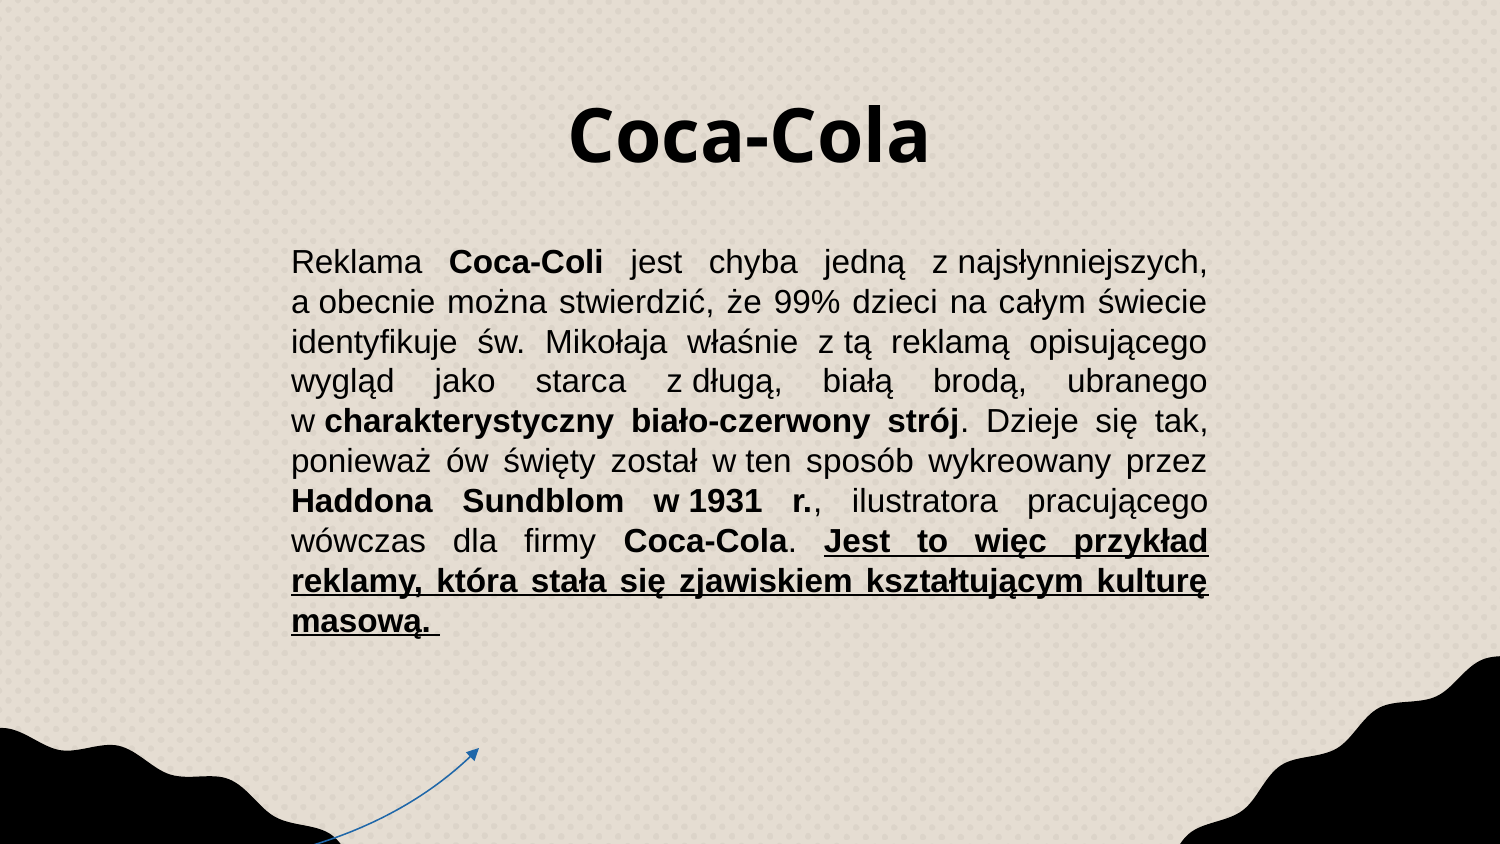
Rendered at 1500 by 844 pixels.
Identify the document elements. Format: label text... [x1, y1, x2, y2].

text_box Reklama Coca‑Coli jest chyba jedną z najsłynniejszych, a obecnie można stwierdzić, że 99% dzieci na całym świecie identyfikuje św. Mikołaja właśnie z tą reklamą opisującego wygląd jako starca z długą, białą brodą, ubranego w charakterystyczny biało‑czerwony strój. Dzieje się tak, ponieważ ów święty został w ten sposób wykreowany przez Haddona Sundblom w 1931 r., ilustratora pracującego wówczas dla firmy Coca‑Cola. Jest to więc przykład reklamy, która stała się zjawiskiem kształtującym kulturę masową. [276, 232, 1224, 647]
title Coca-Cola [117, 72, 1383, 168]
